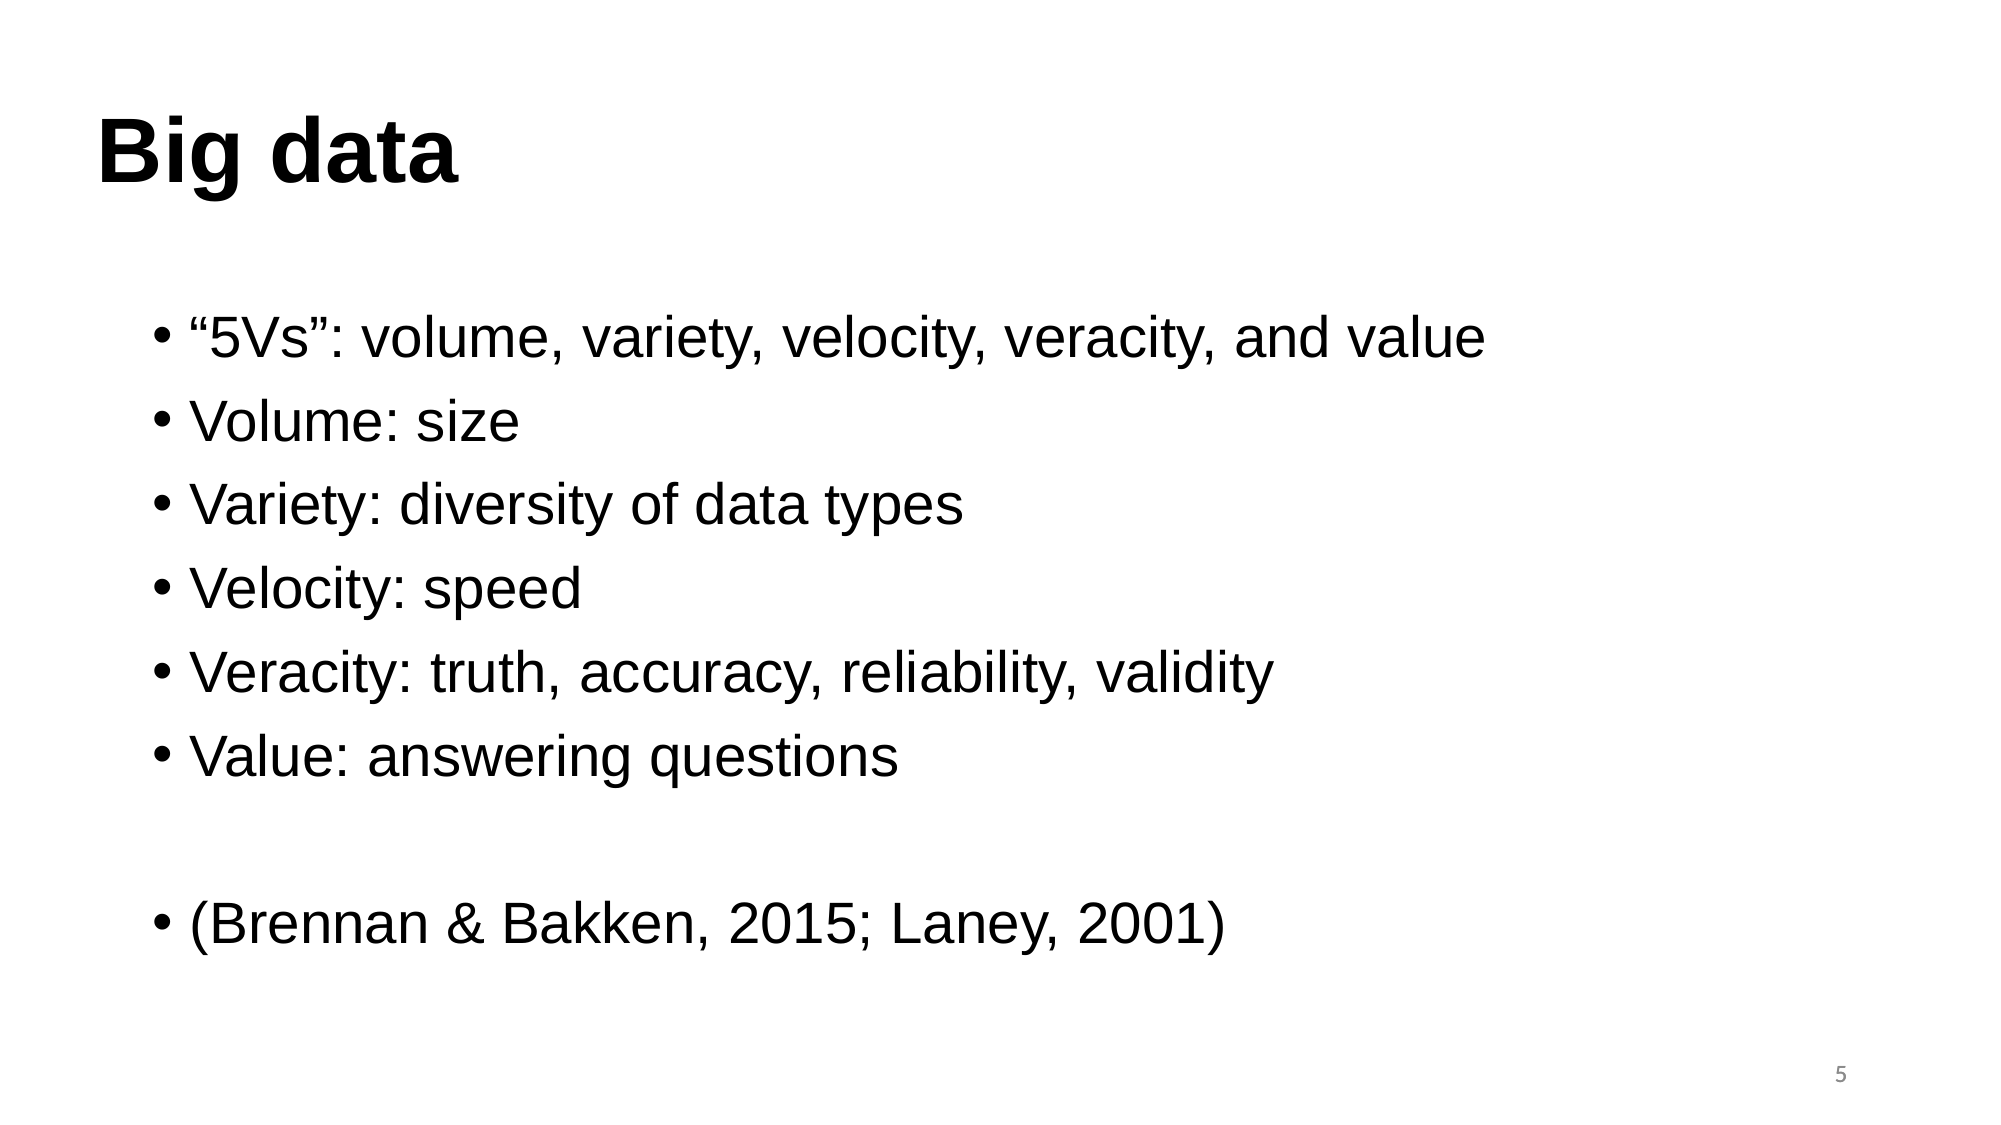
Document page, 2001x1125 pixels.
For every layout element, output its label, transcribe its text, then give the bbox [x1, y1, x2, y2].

title [137, 59, 1863, 278]
text_box 5 [1412, 1042, 1863, 1103]
text_box [58, 274, 1375, 1060]
text_box Big data [81, 43, 1807, 262]
list “5Vs”: volume, variety, velocity, veracity, and value Volume: size Variety: diversity of data types Velocity: speed Veracity: truth, accuracy, reliability, validity Value: answering questions (Brennan & Bakken, 2015; Laney, 2001) [1381, 299, 1863, 1014]
